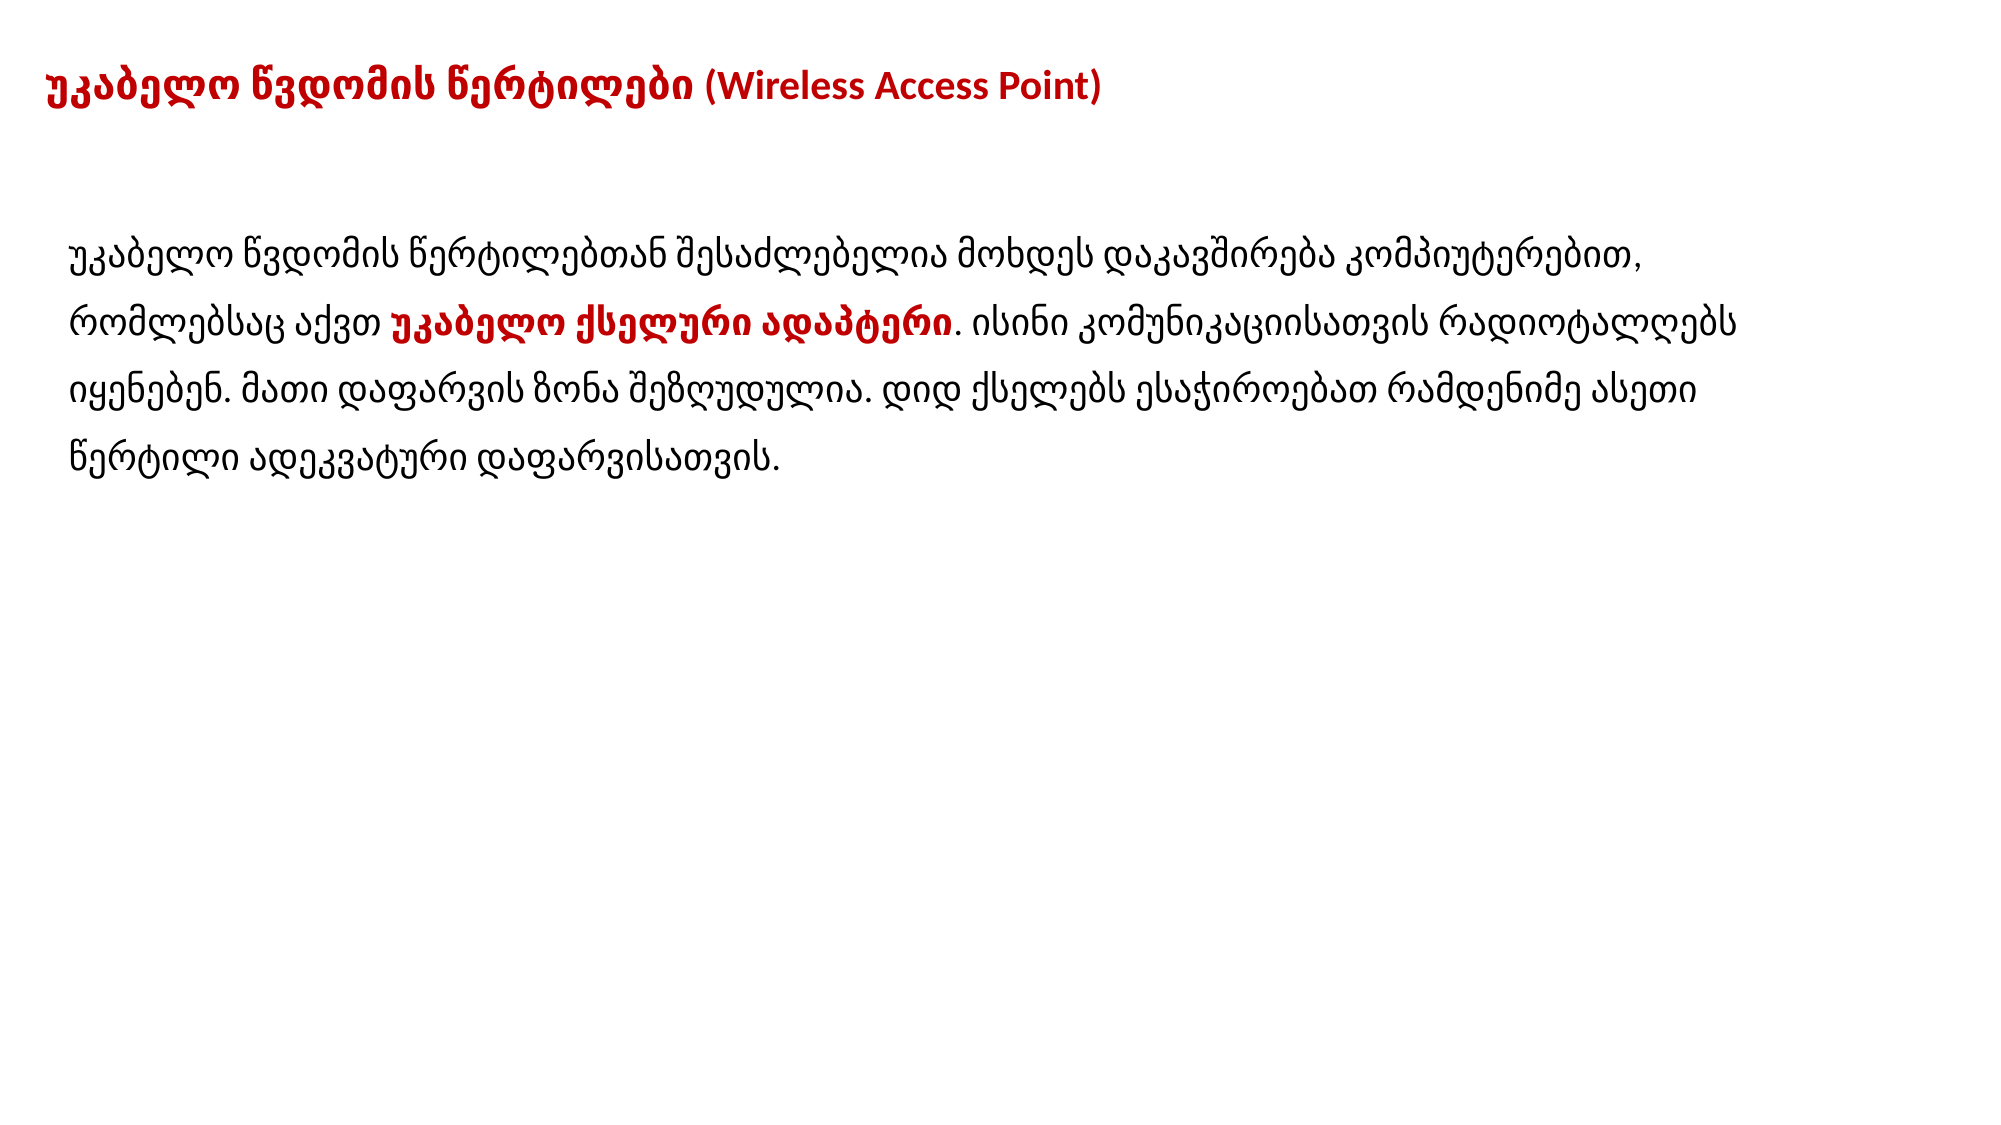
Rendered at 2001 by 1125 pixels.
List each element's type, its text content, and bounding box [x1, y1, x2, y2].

text_box უკაბელო წვდომის წერტილებთან შესაძლებელია მოხდეს დაკავშირება კომპიუტერებით, რომლებსაც აქვთ უკაბელო ქსელური ადაპტერი. ისინი კომუნიკაციისათვის რადიოტალღებს იყენებენ. მათი დაფარვის ზონა შეზღუდულია. დიდ ქსელებს ესაჭიროებათ რამდენიმე ასეთი წერტილი ადეკვატური დაფარვისათვის. [53, 200, 1788, 485]
text_box უკაბელო წვდომის წერტილები (Wireless Access Point) [29, 50, 1127, 116]
